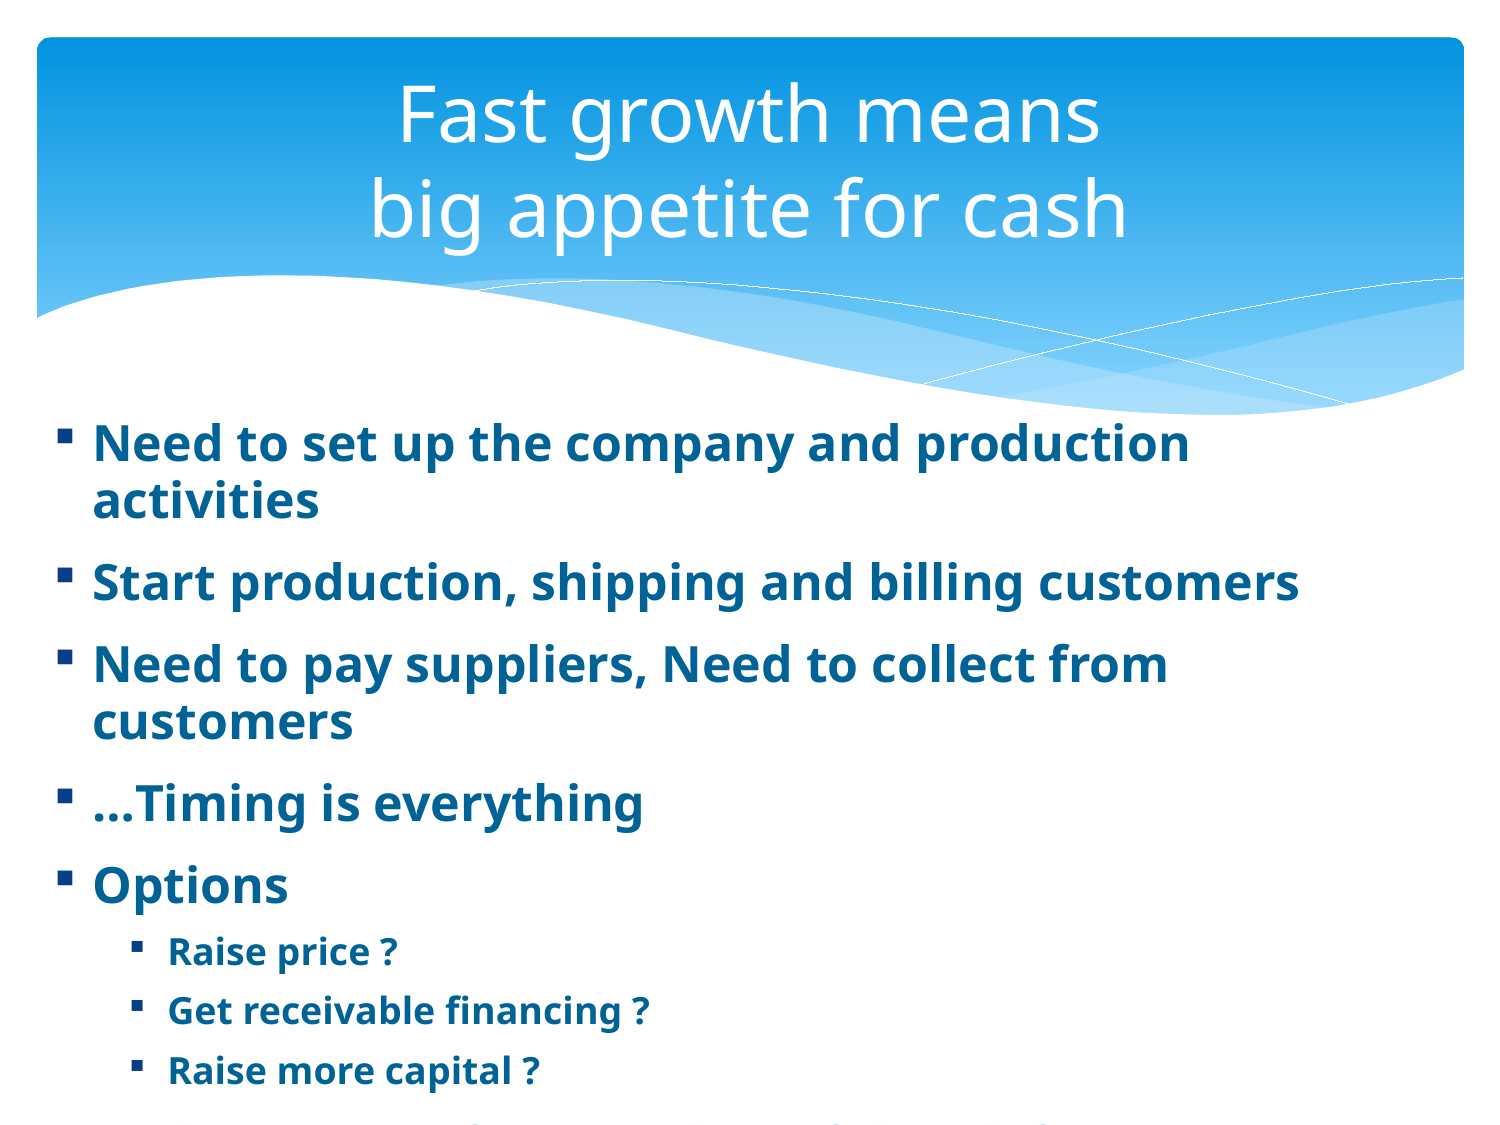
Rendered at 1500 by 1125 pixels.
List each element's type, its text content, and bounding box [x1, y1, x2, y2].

text_box Need to set up the company and production activities Start production, shipping and billing customers Need to pay suppliers, Need to collect from customers …Timing is everything Options Raise price ? Get receivable financing ? Raise more capital ? Cash is not profit : Need careful cash forecast [40, 242, 1411, 914]
title Fast growth means big appetite for cash [75, 55, 1425, 261]
